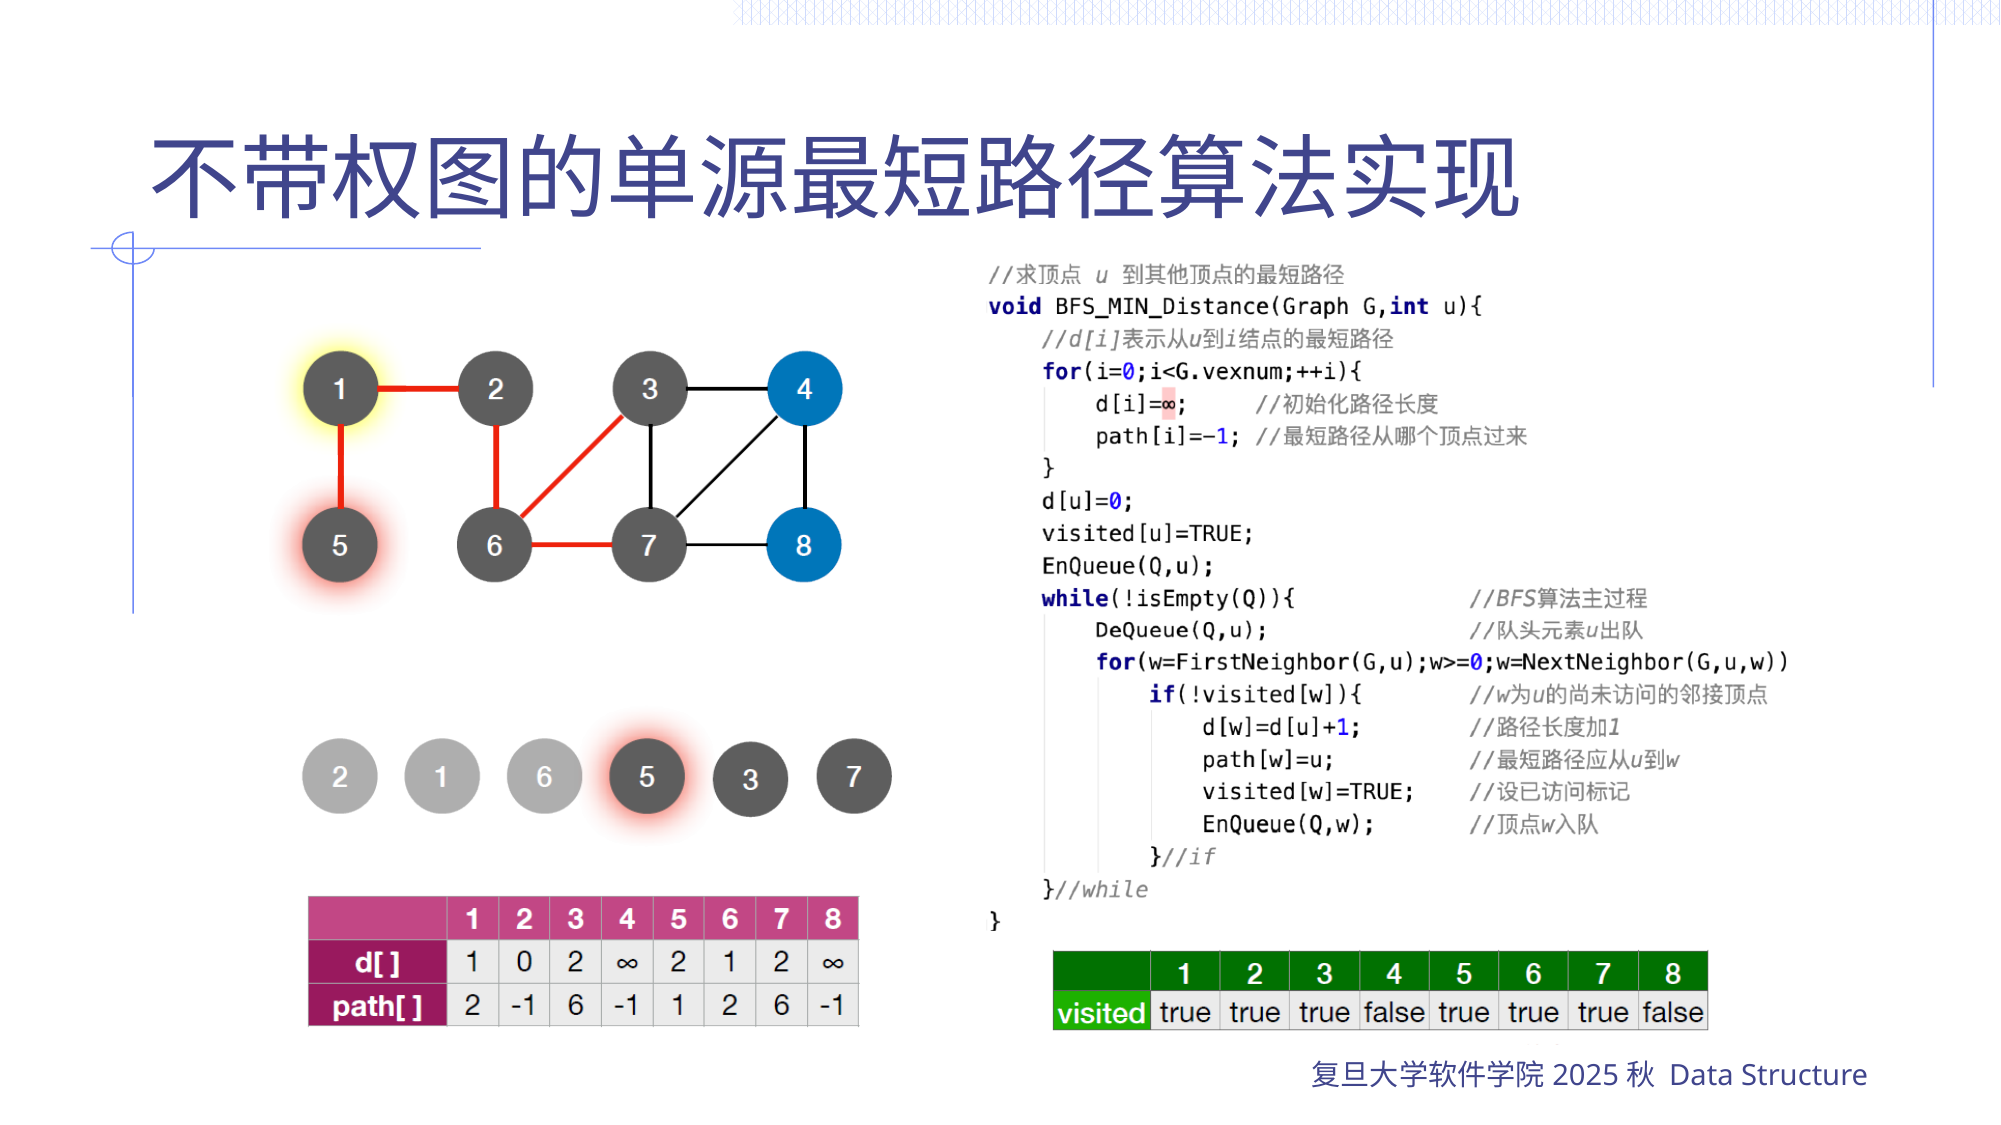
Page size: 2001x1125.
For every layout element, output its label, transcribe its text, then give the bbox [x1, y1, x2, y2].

title 不带权图的单源最短路径算法实现 [133, 50, 1834, 238]
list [229, 255, 1837, 1045]
